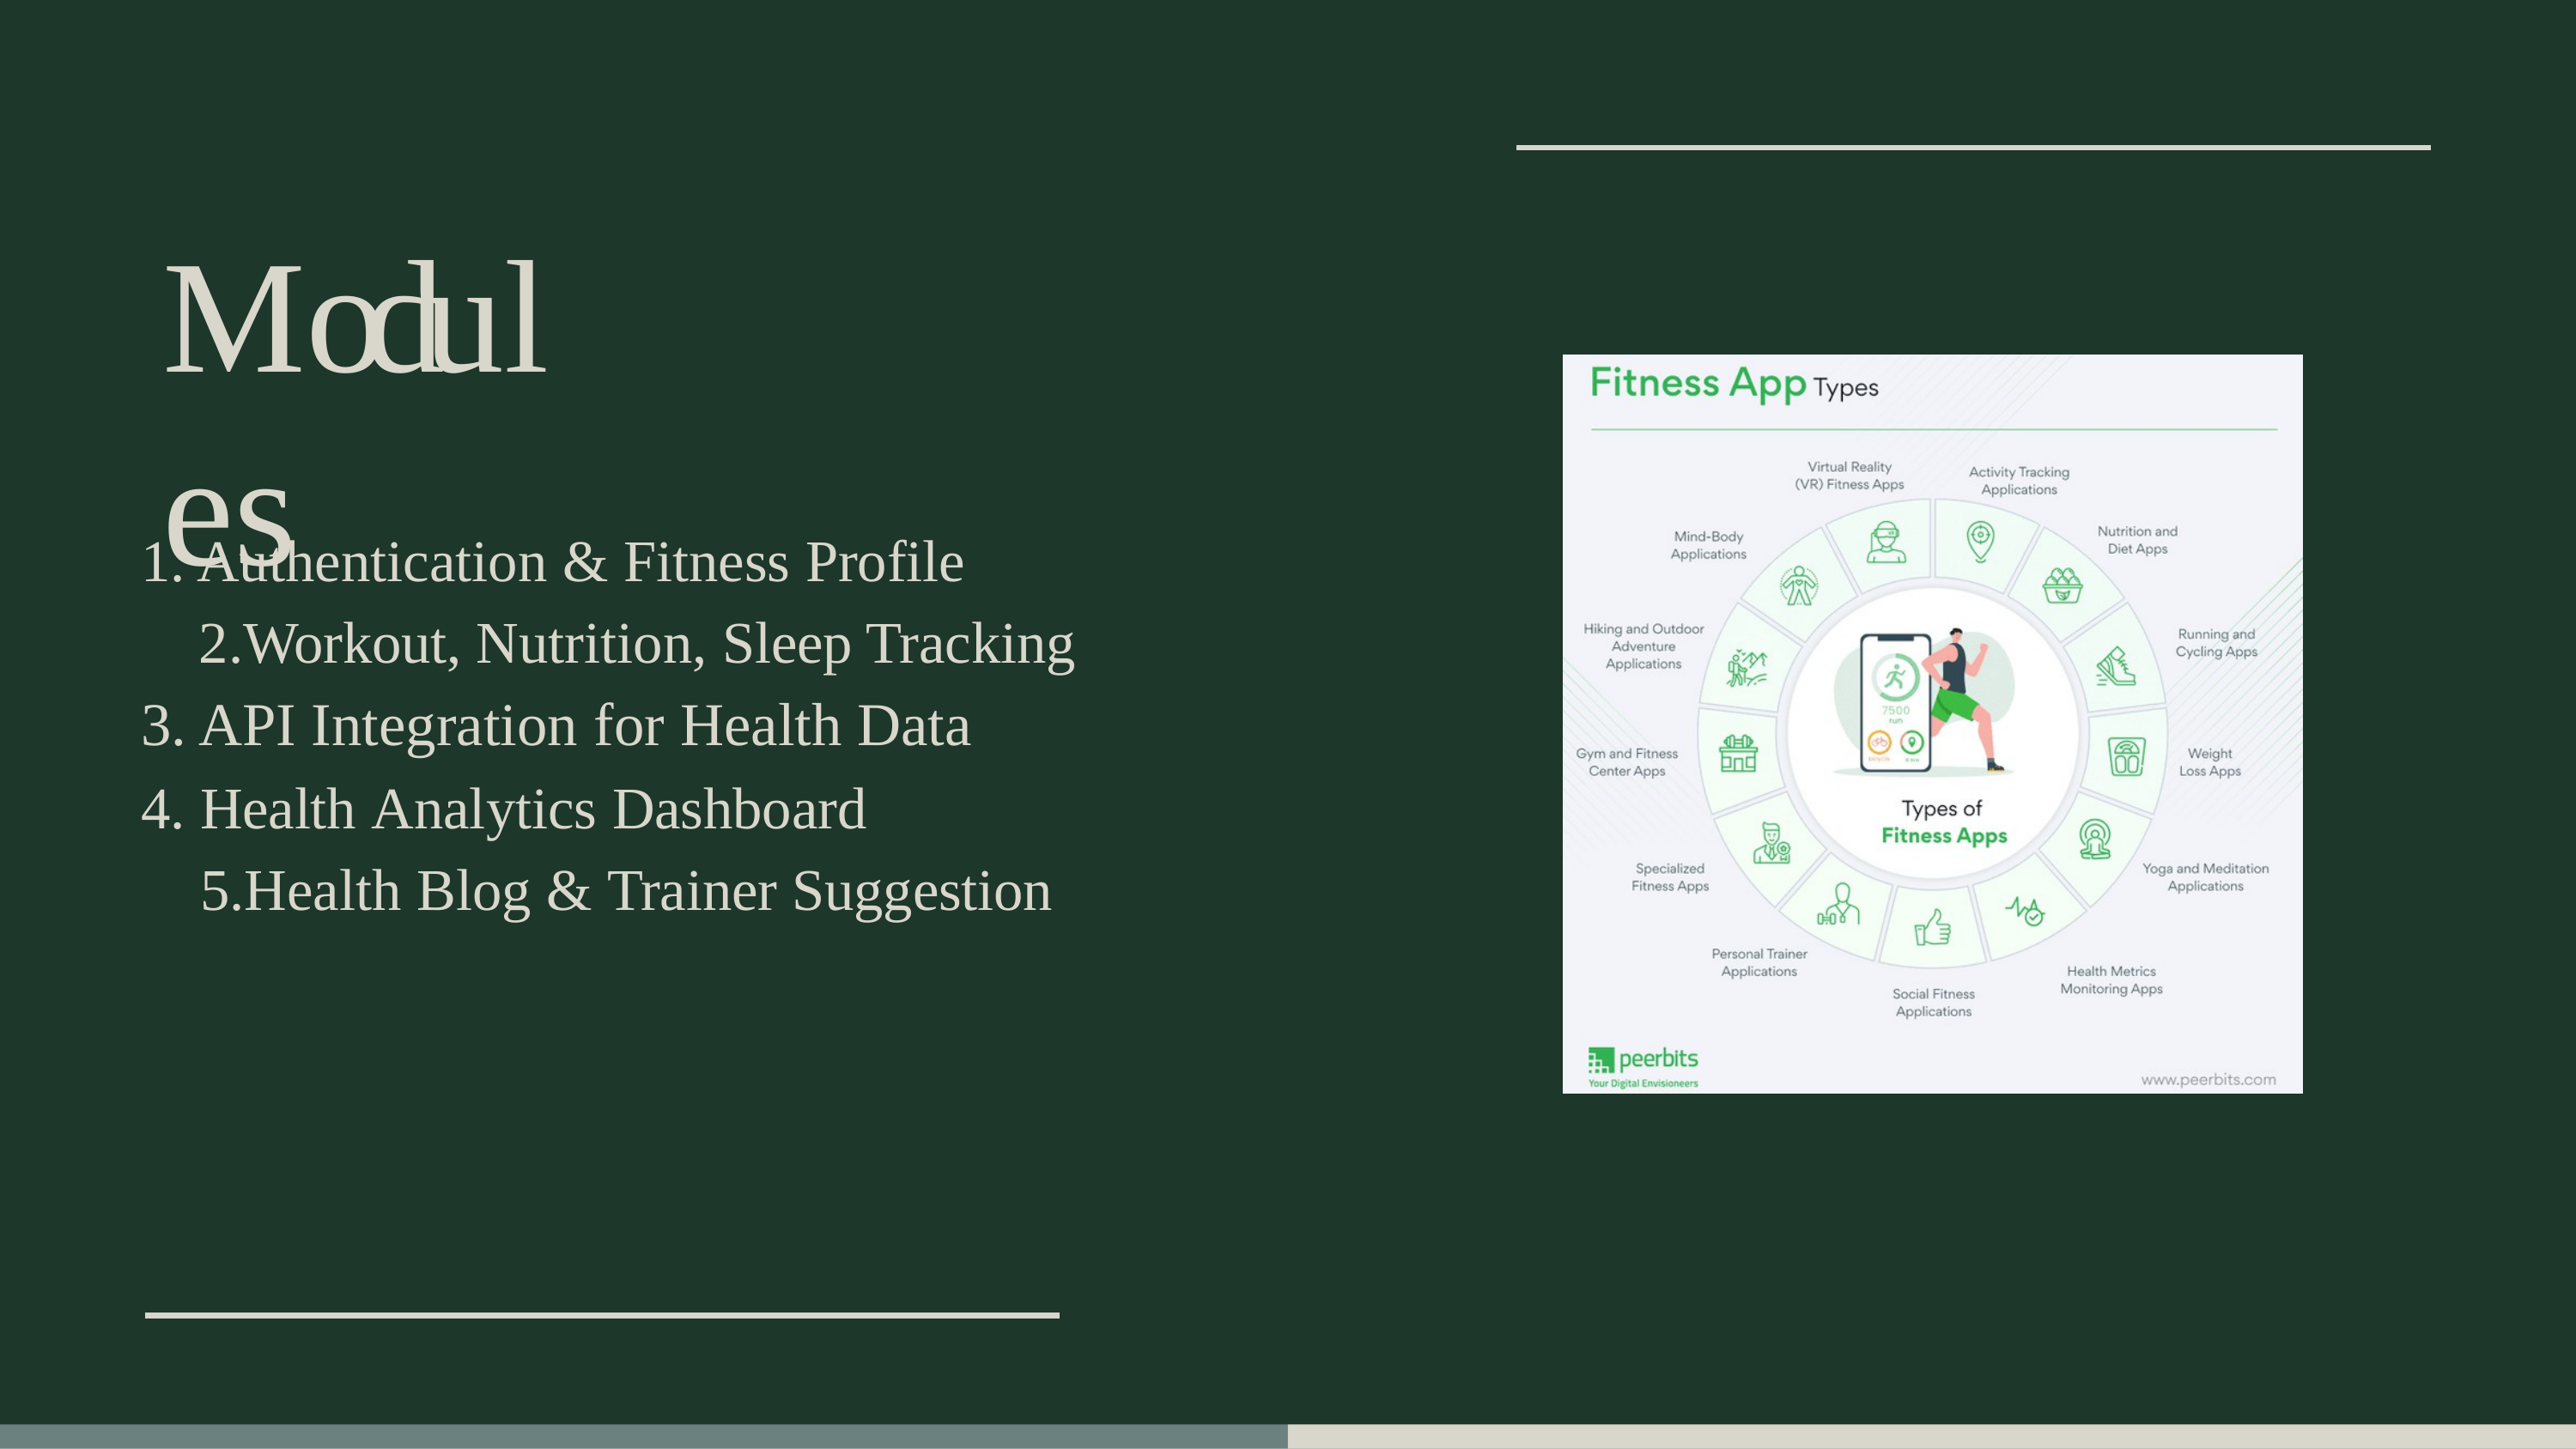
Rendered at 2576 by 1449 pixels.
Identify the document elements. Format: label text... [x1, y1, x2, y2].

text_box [0, 1424, 2576, 1449]
picture [1563, 355, 2303, 1094]
title Modules [161, 209, 589, 509]
text_box Authentication & Fitness Profile Workout, Nutrition, Sleep Tracking API Integration for Health Data Health Analytics Dashboard Health Blog & Trainer Suggestion [139, 509, 1471, 923]
